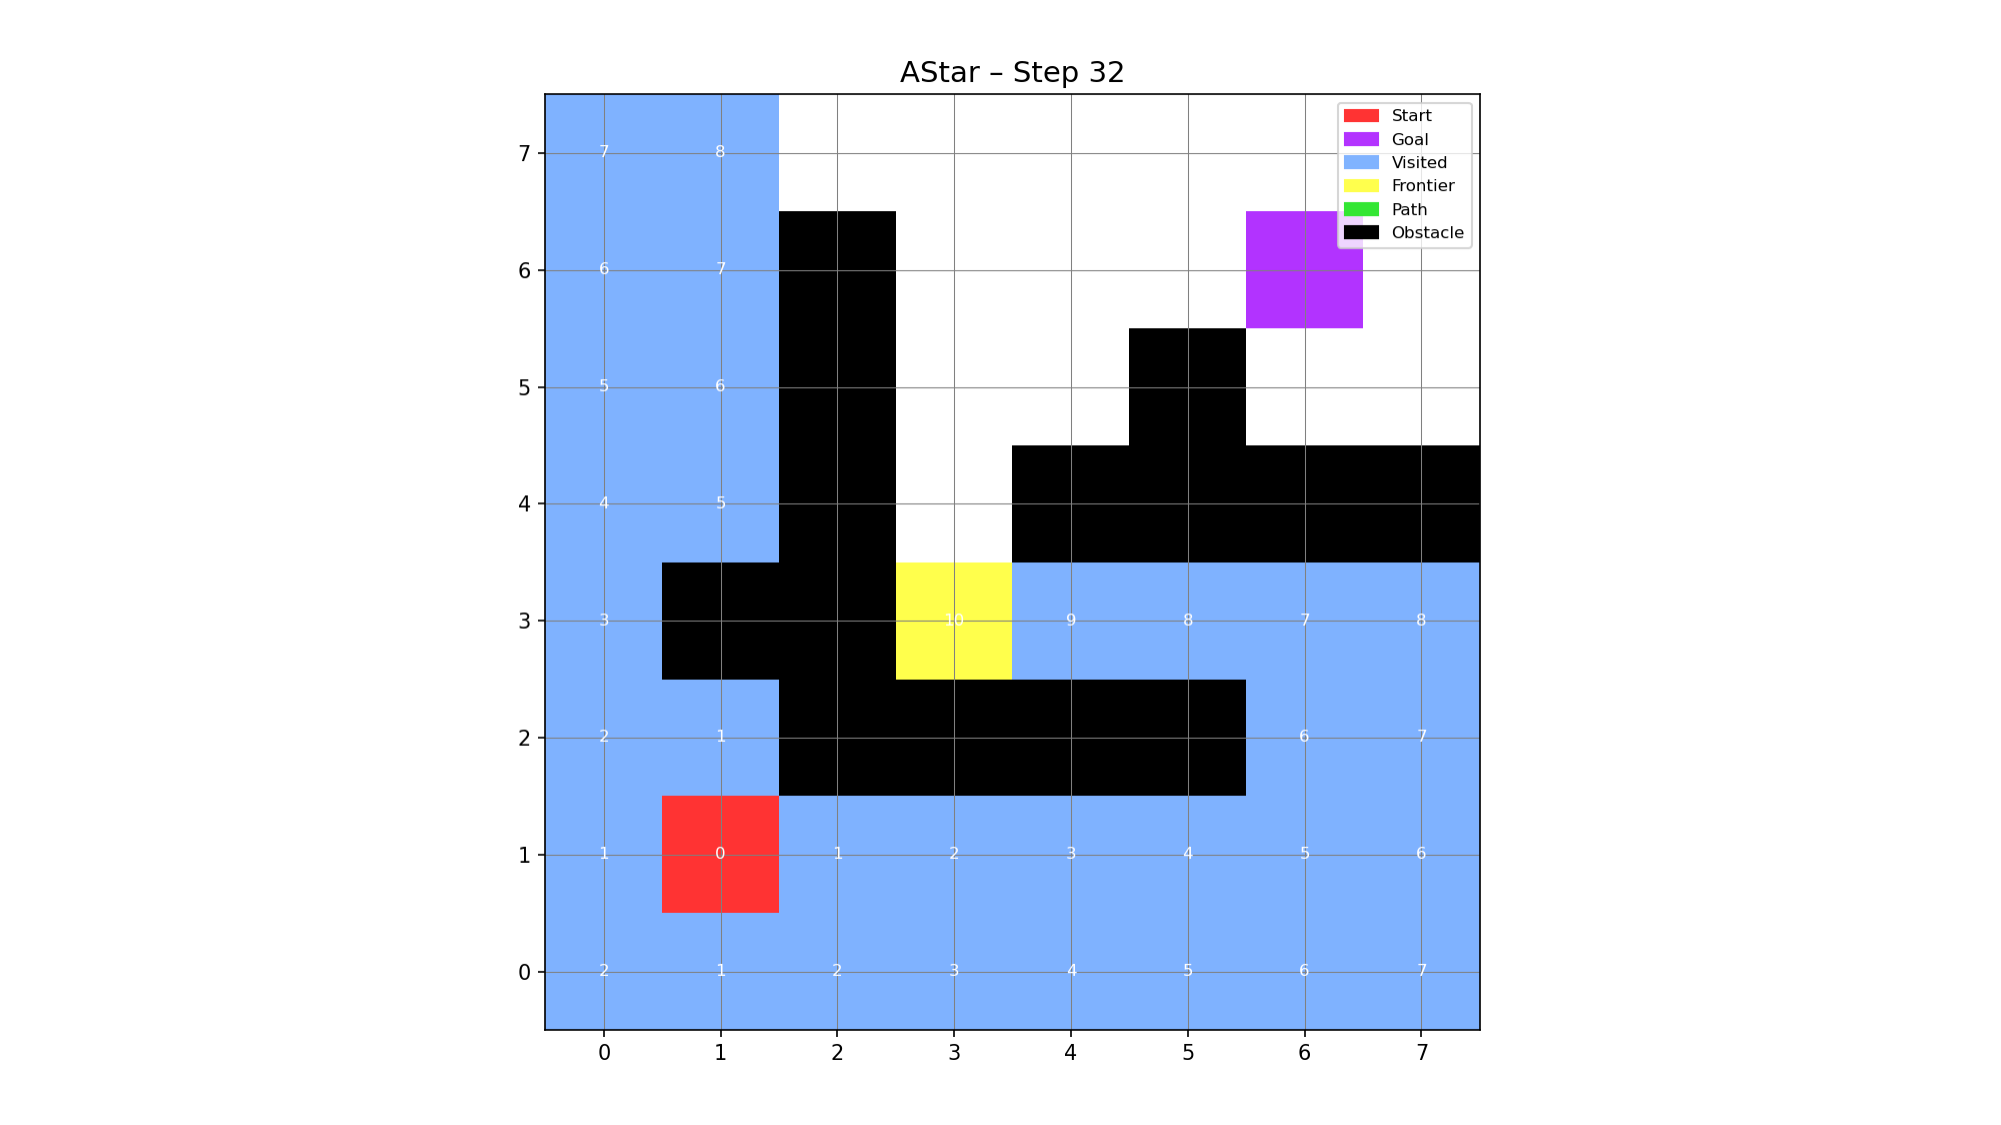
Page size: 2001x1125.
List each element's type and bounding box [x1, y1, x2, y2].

picture [474, 37, 1526, 1088]
